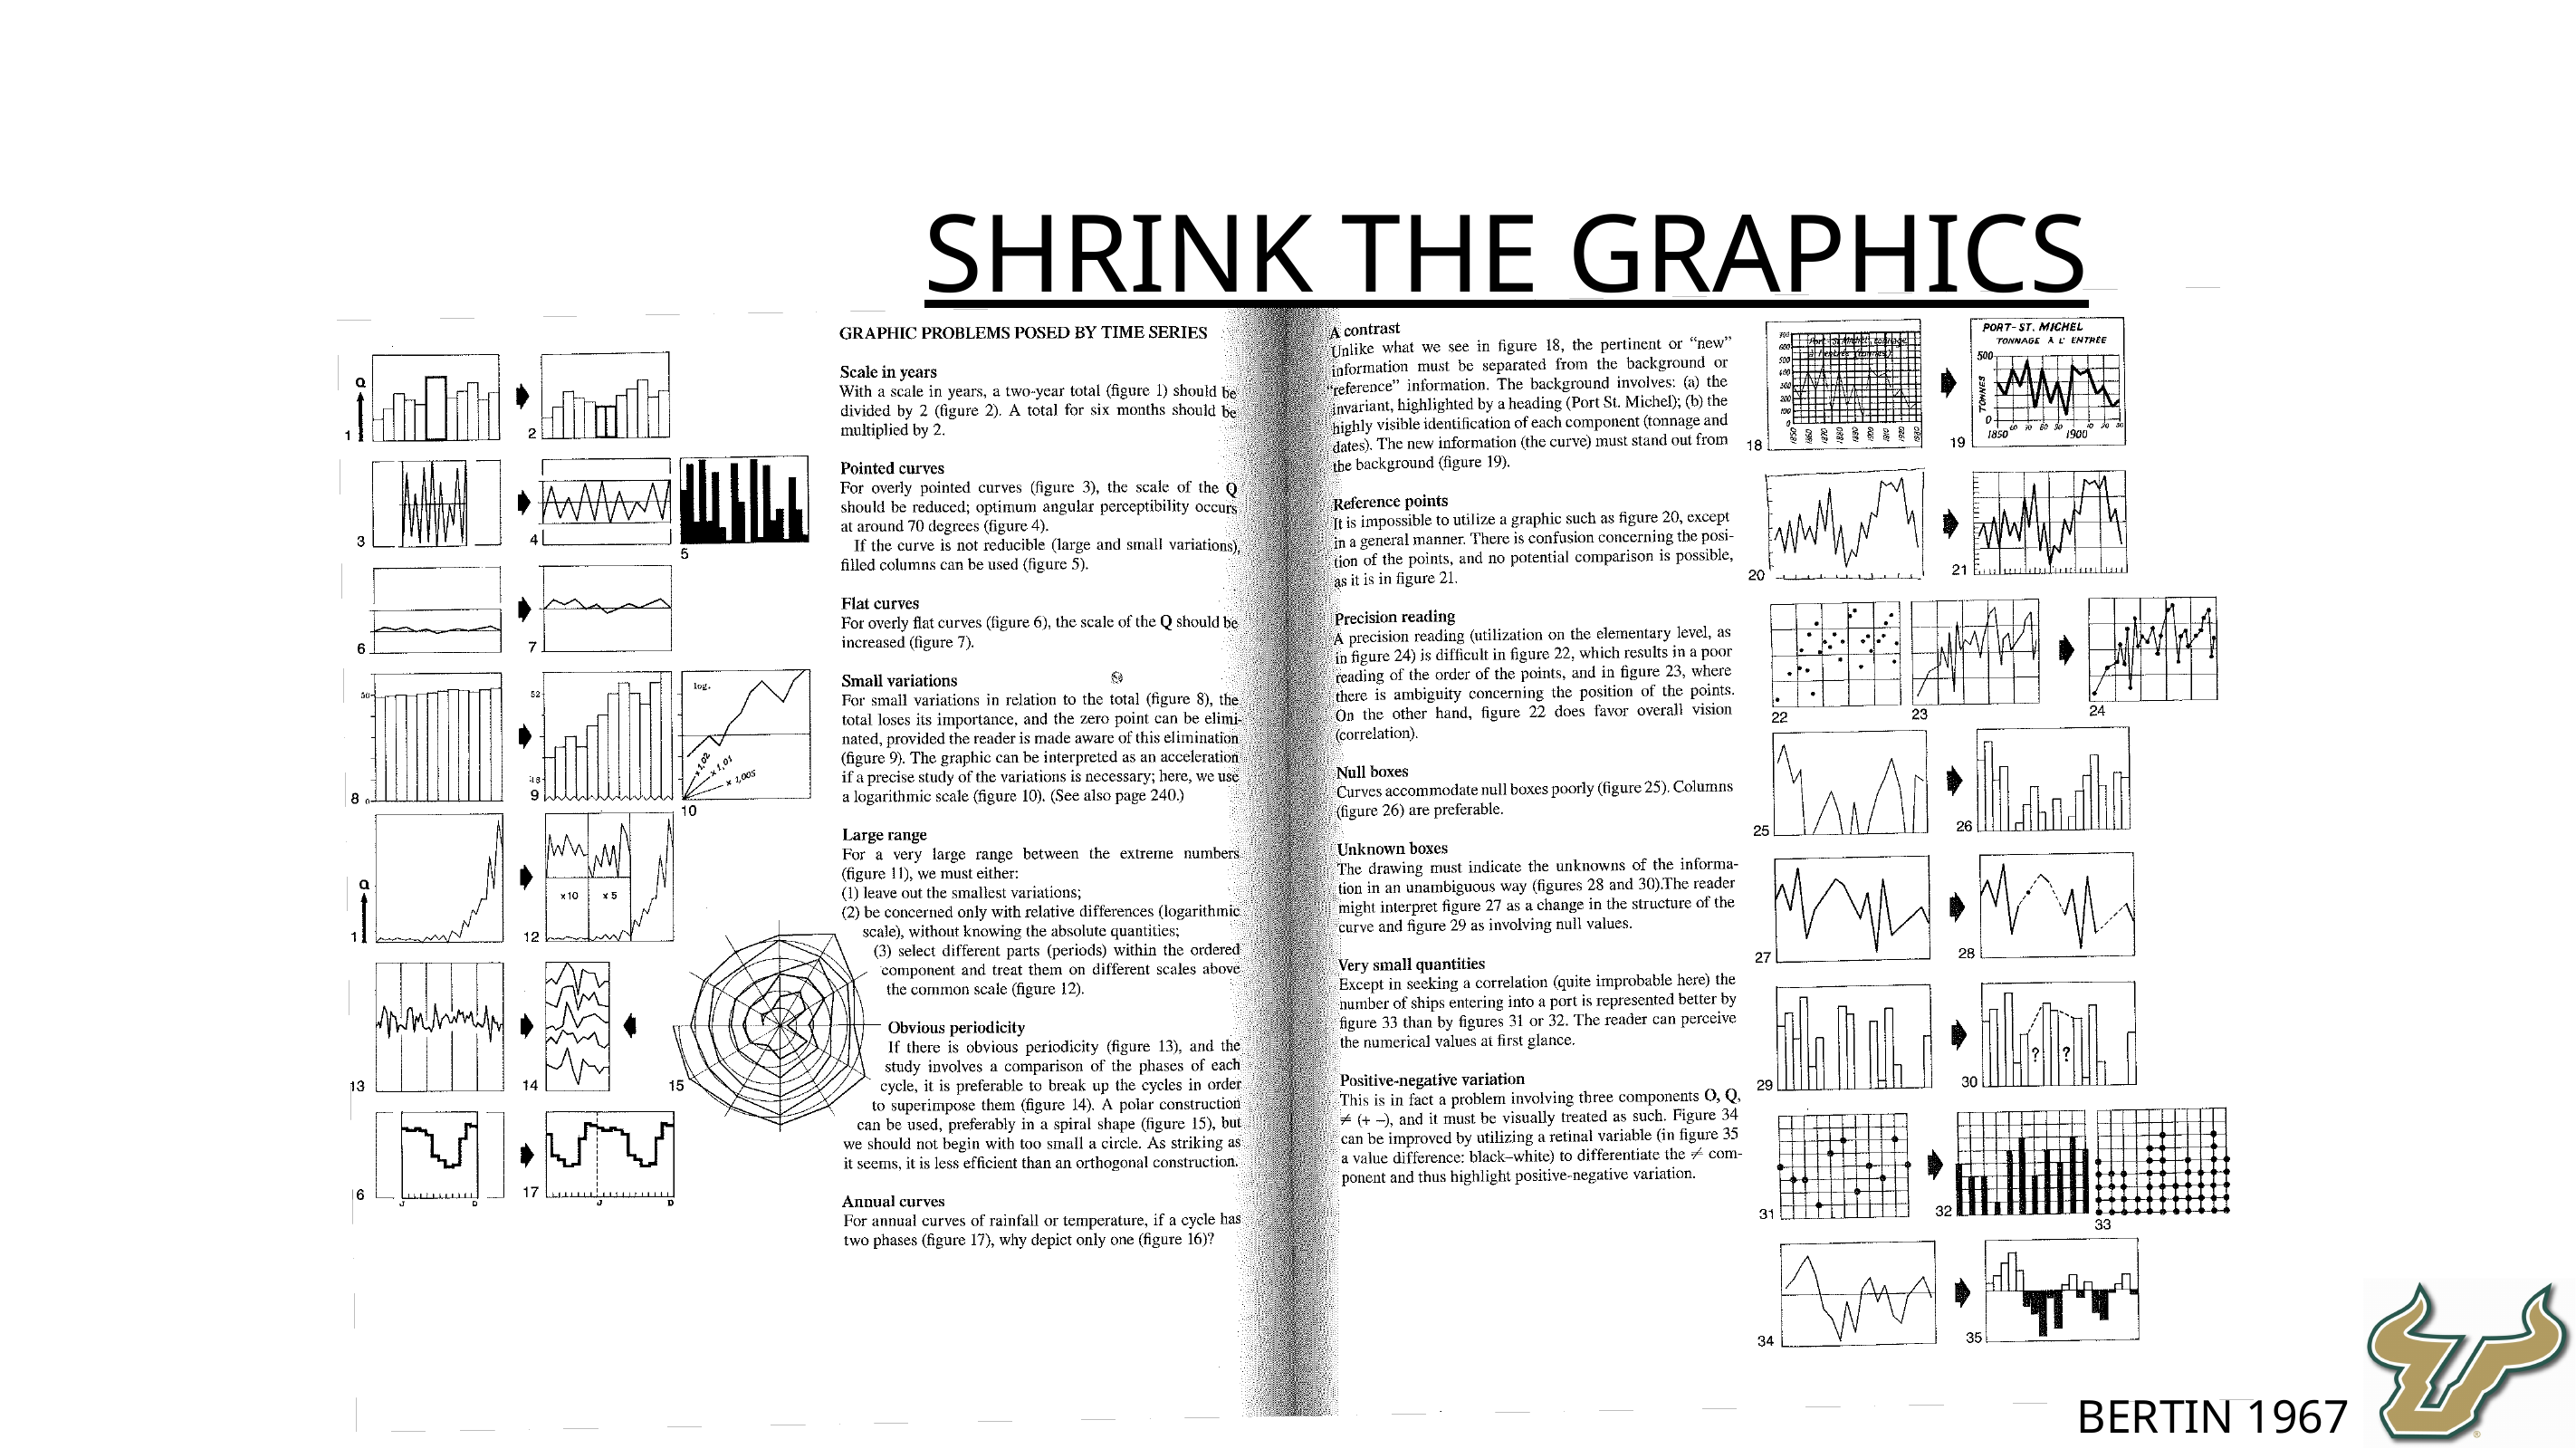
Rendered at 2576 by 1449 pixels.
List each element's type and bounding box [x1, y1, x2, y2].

list [1004, 1380, 2363, 1449]
list [473, 175, 2103, 340]
picture [2363, 1278, 2576, 1448]
text_box [337, 287, 2254, 1432]
